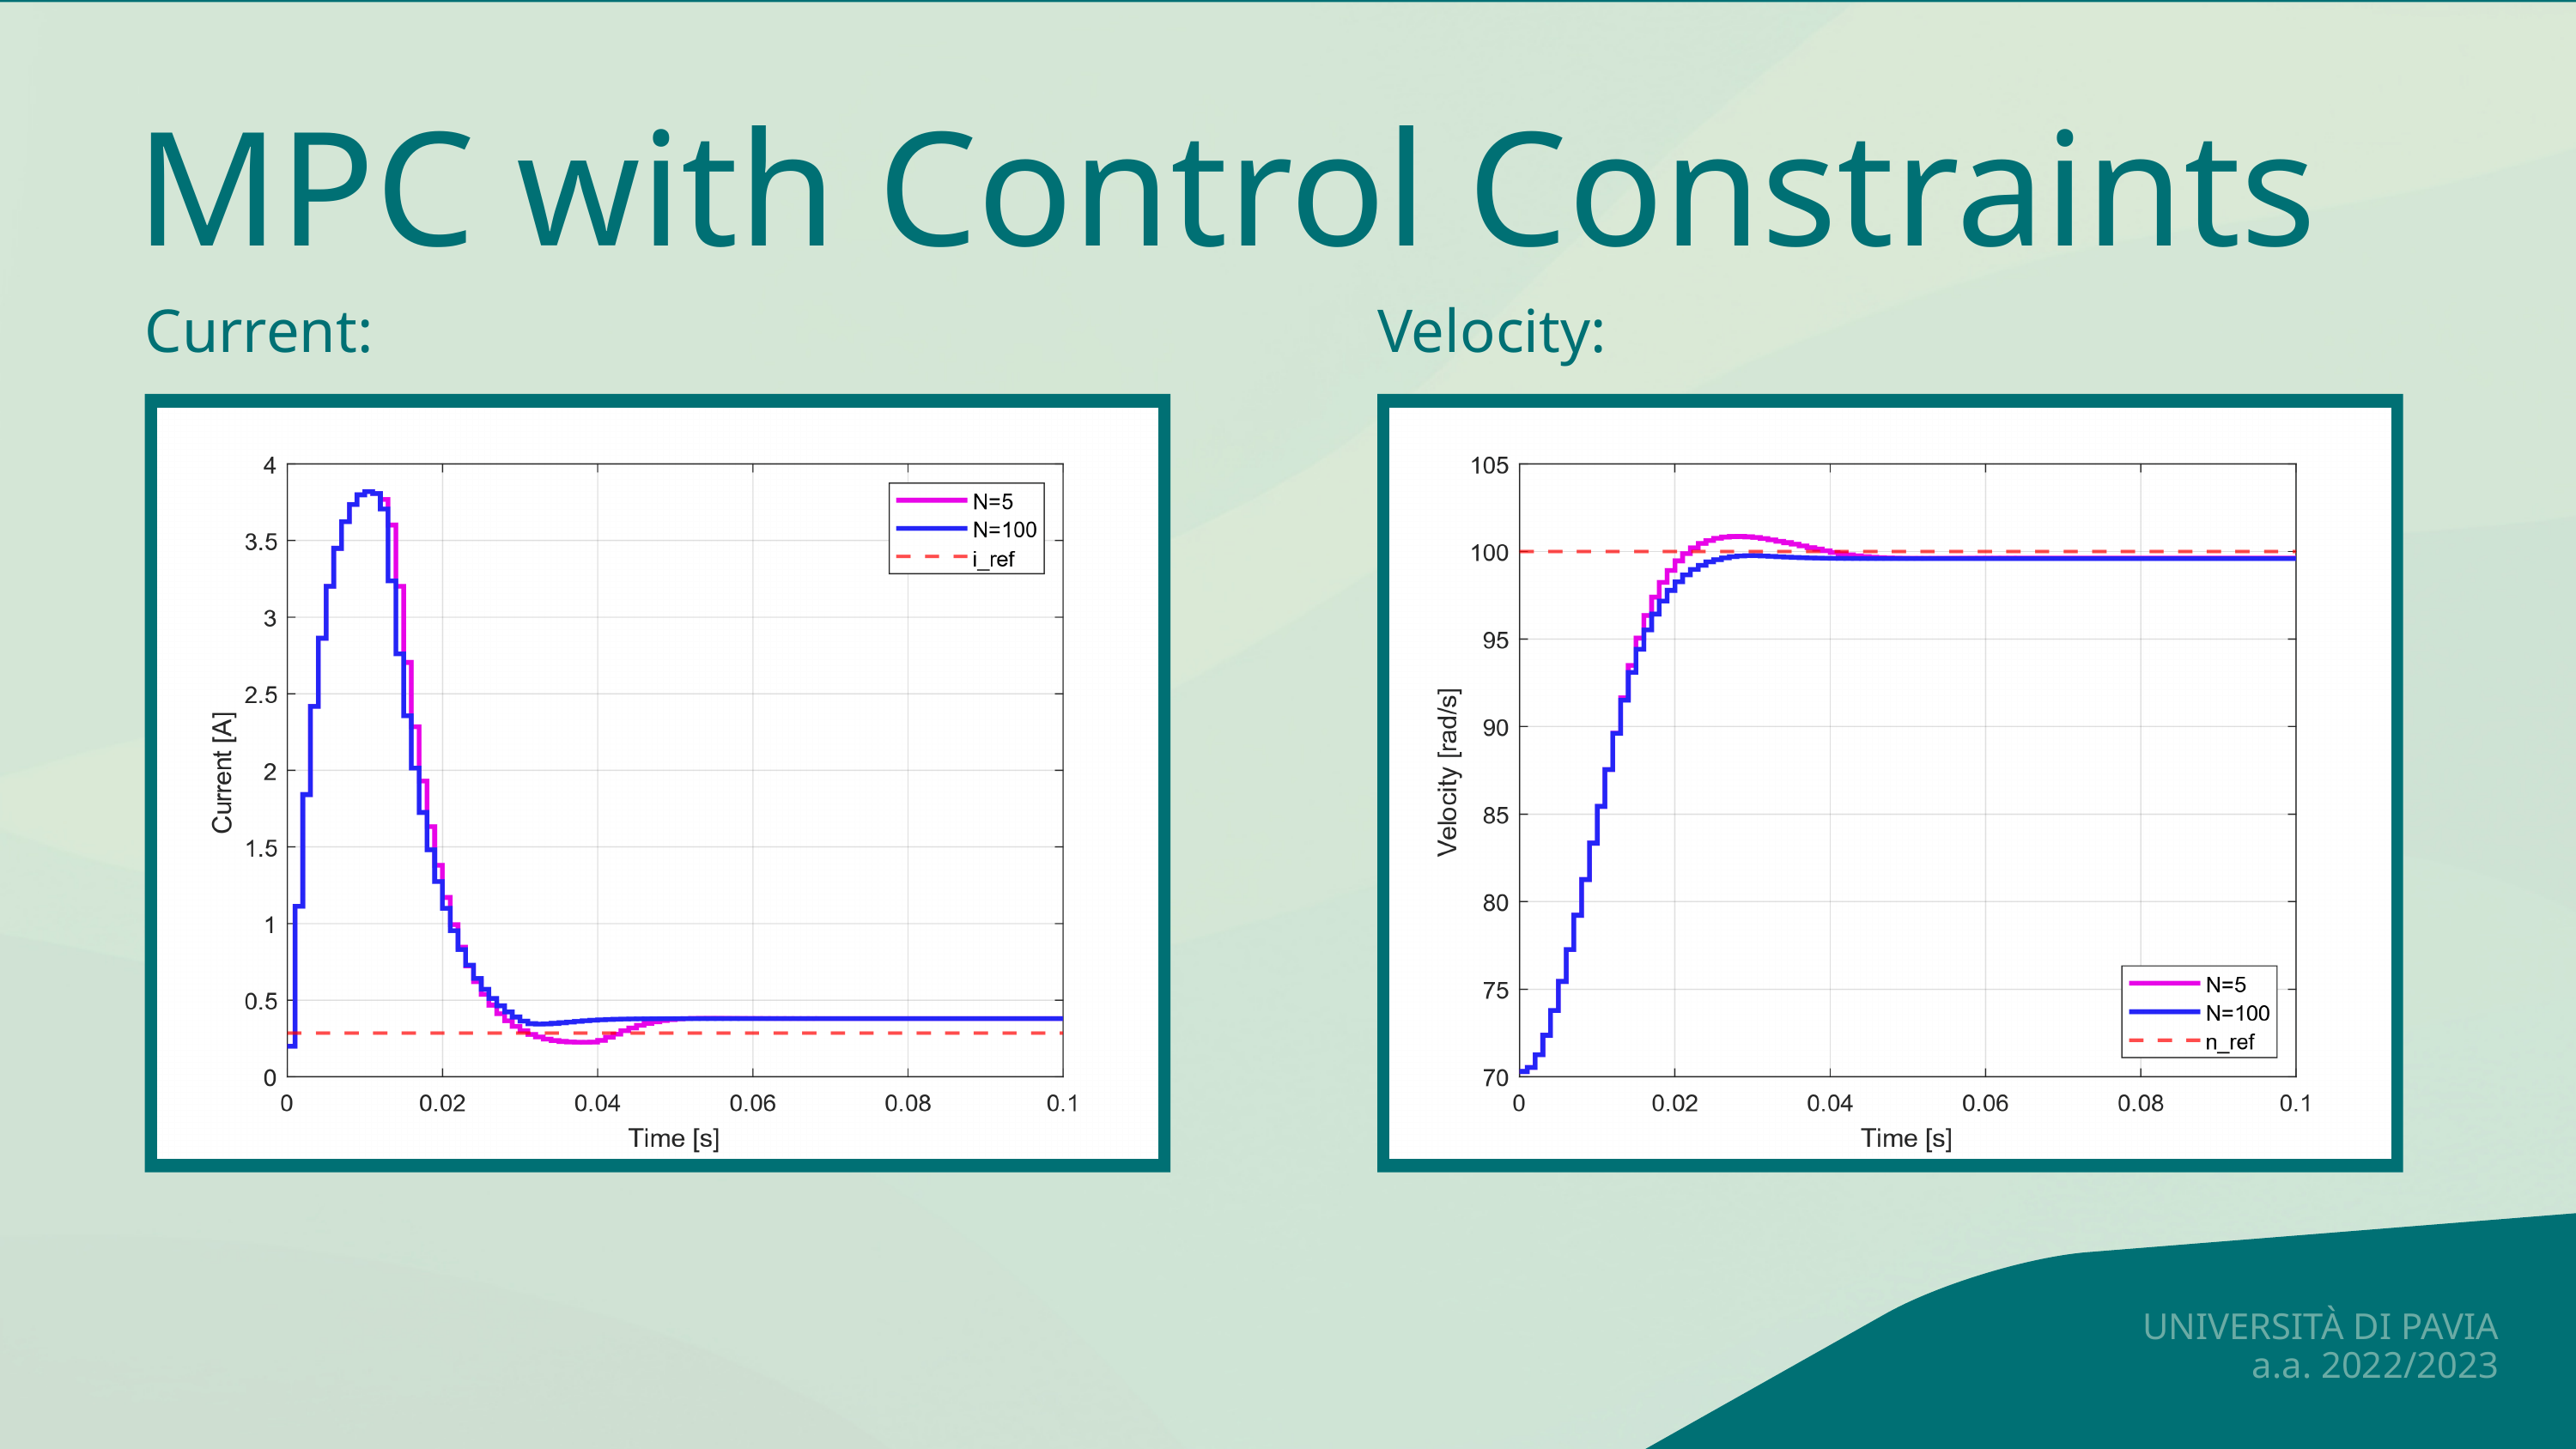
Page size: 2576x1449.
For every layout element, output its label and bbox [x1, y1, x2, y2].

text_box [136, 109, 2351, 450]
text_box [1132, 1253, 2576, 1449]
picture [0, 0, 2576, 1449]
